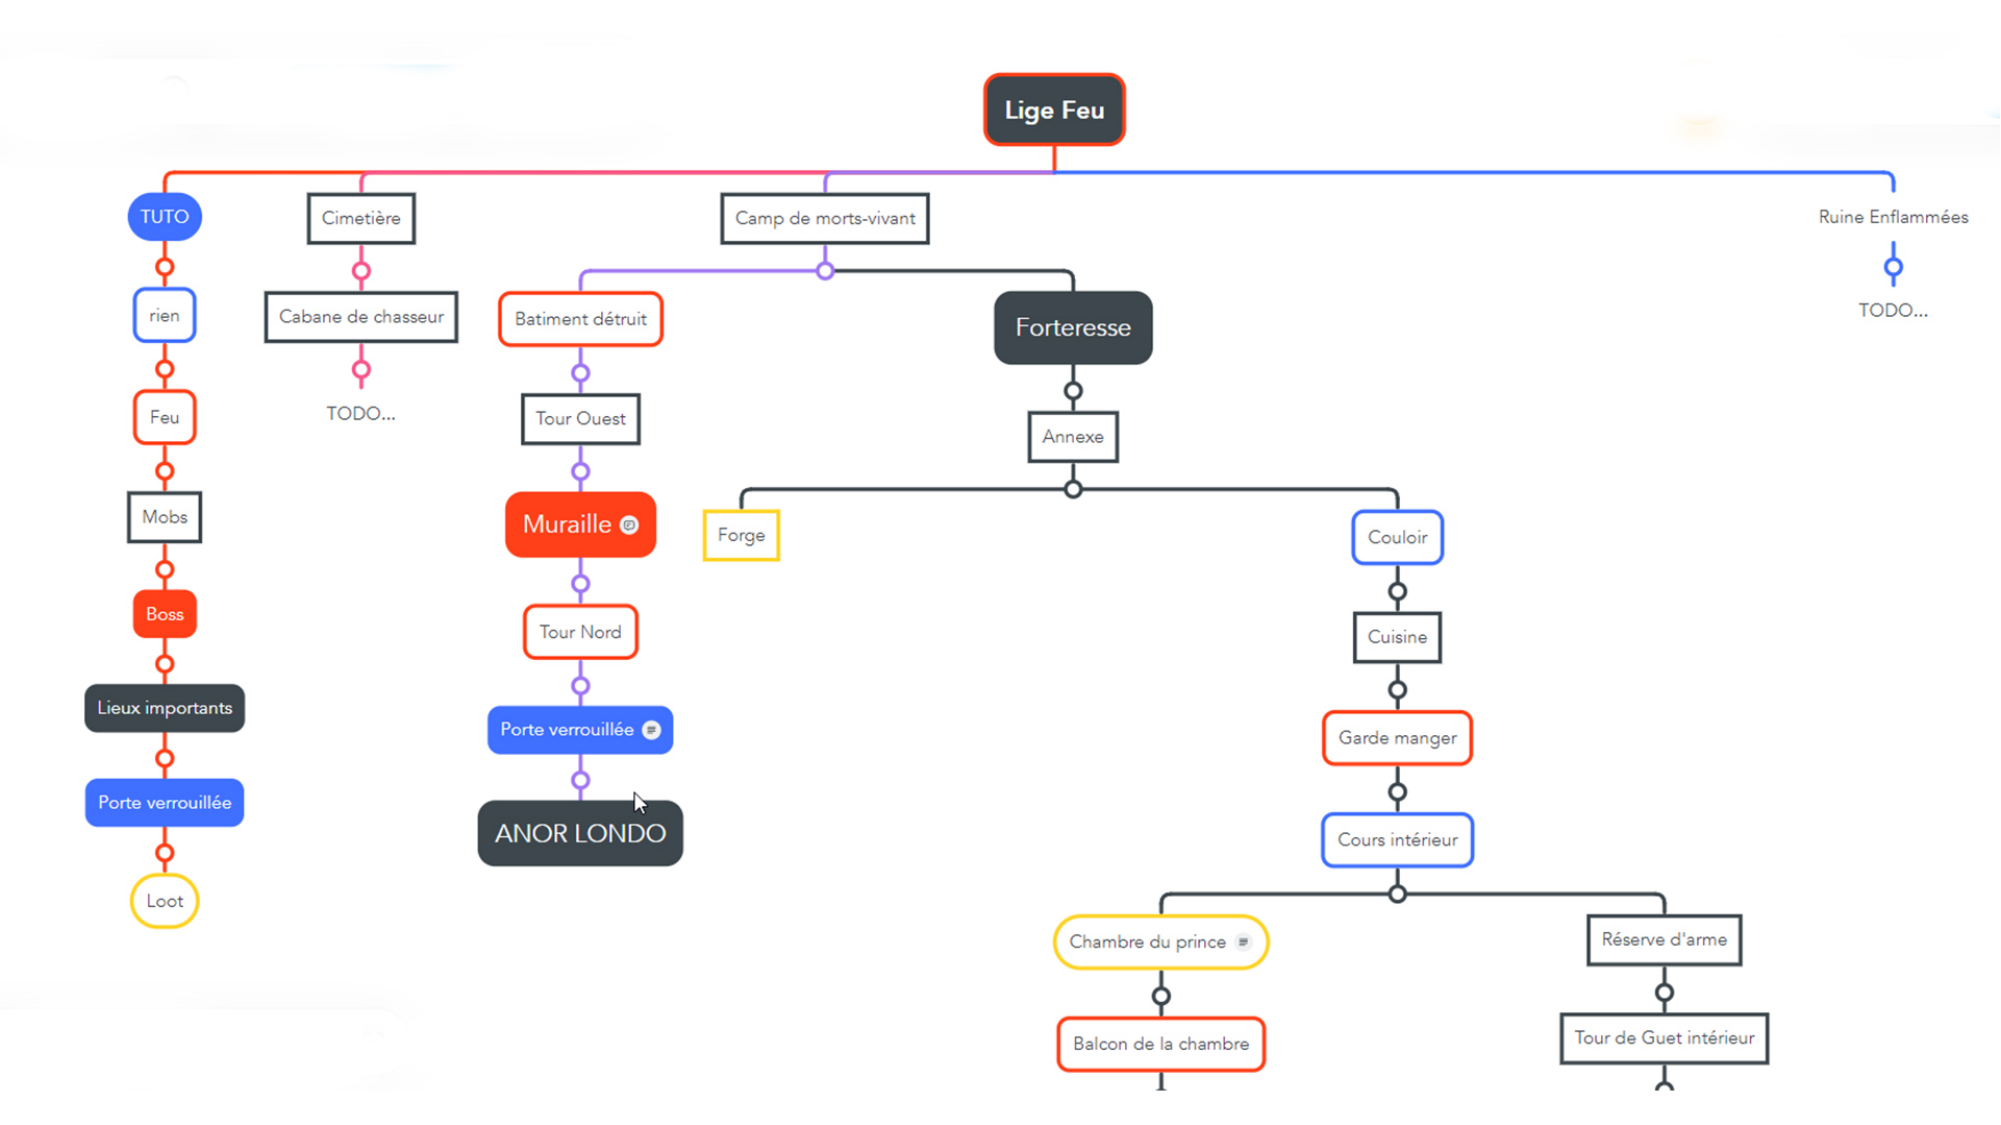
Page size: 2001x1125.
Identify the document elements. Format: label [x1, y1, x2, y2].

list [0, 0, 2000, 1125]
